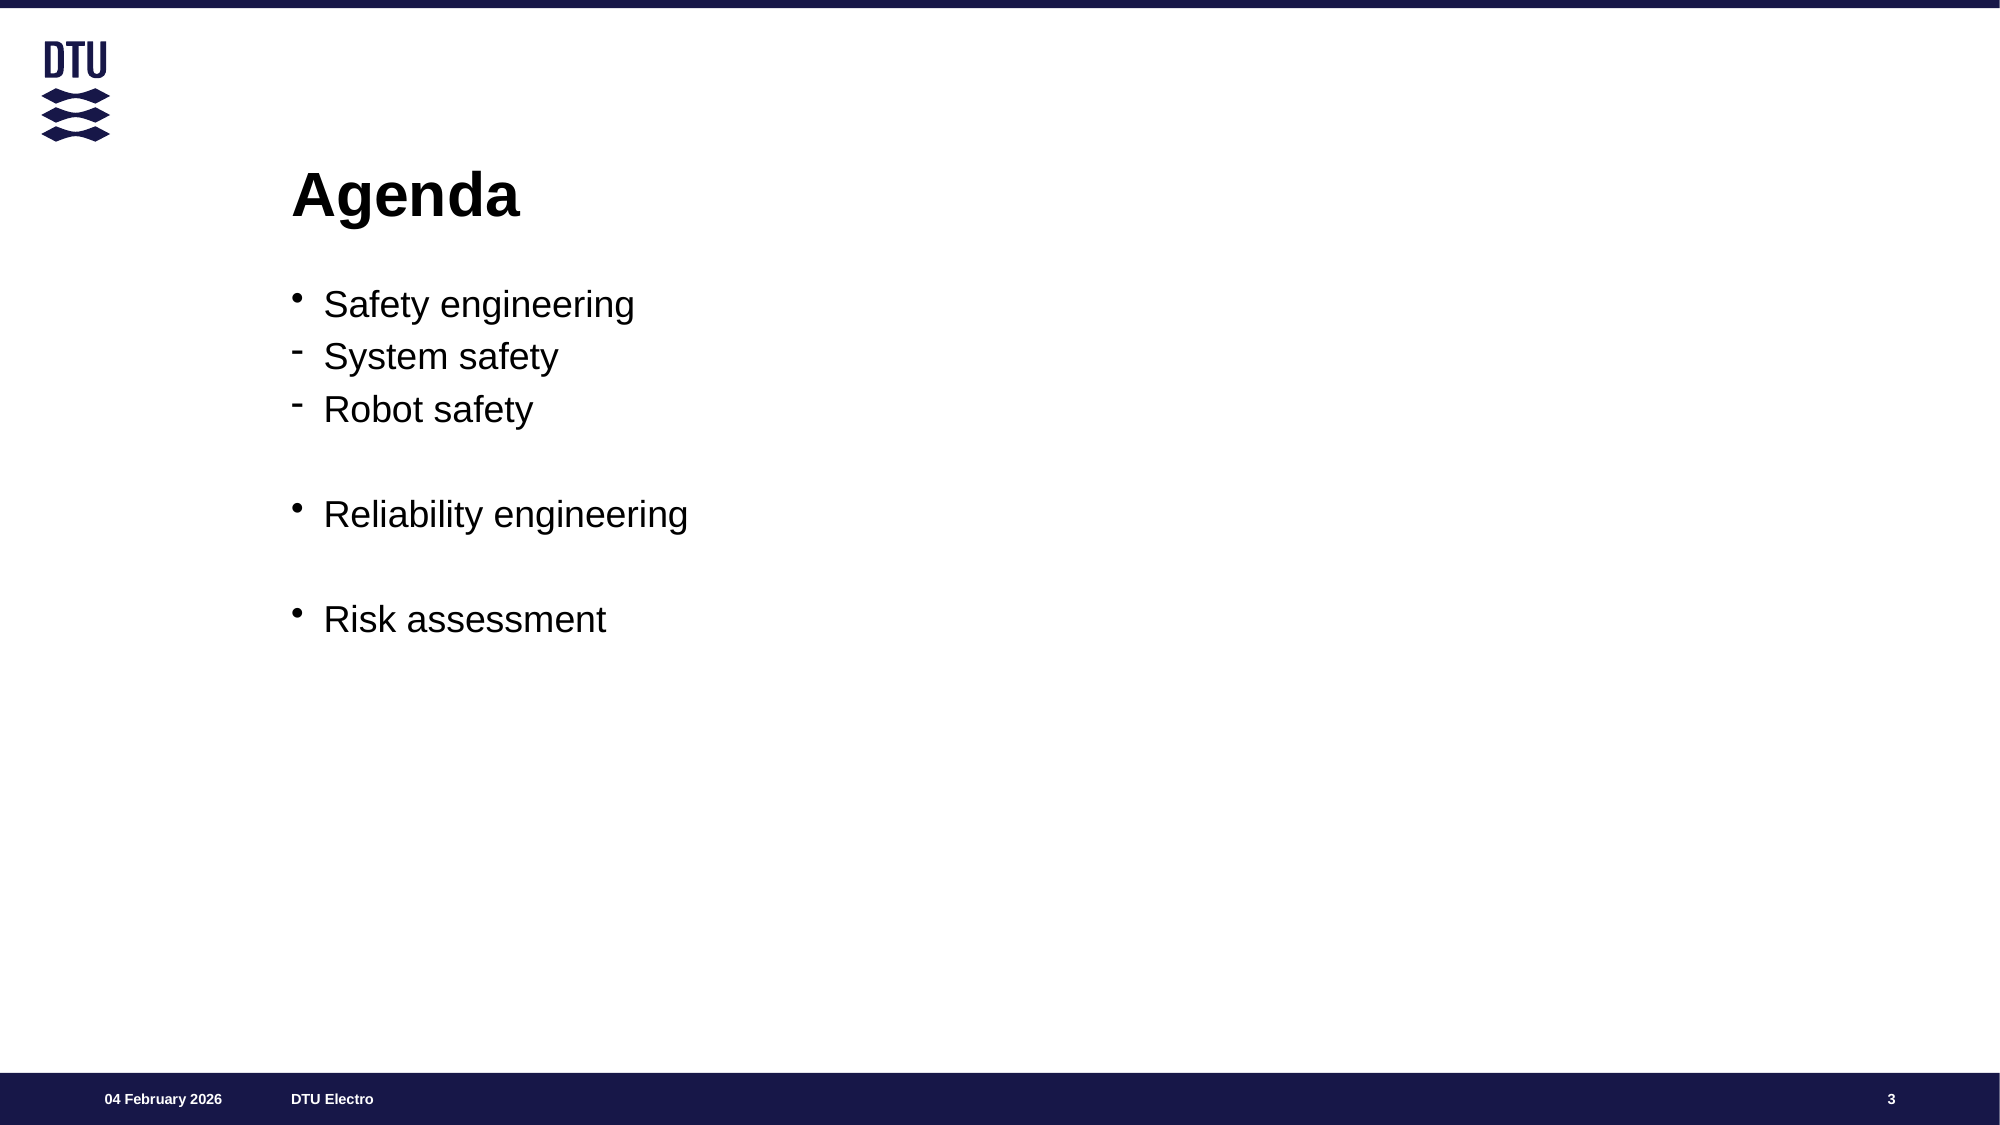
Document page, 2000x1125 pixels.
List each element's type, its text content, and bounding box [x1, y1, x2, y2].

list Safety engineering System safety Robot safety Reliability engineering Risk assessment [291, 279, 1819, 1026]
title Agenda [291, 69, 1819, 230]
slide_number 3 [1887, 1073, 1959, 1125]
